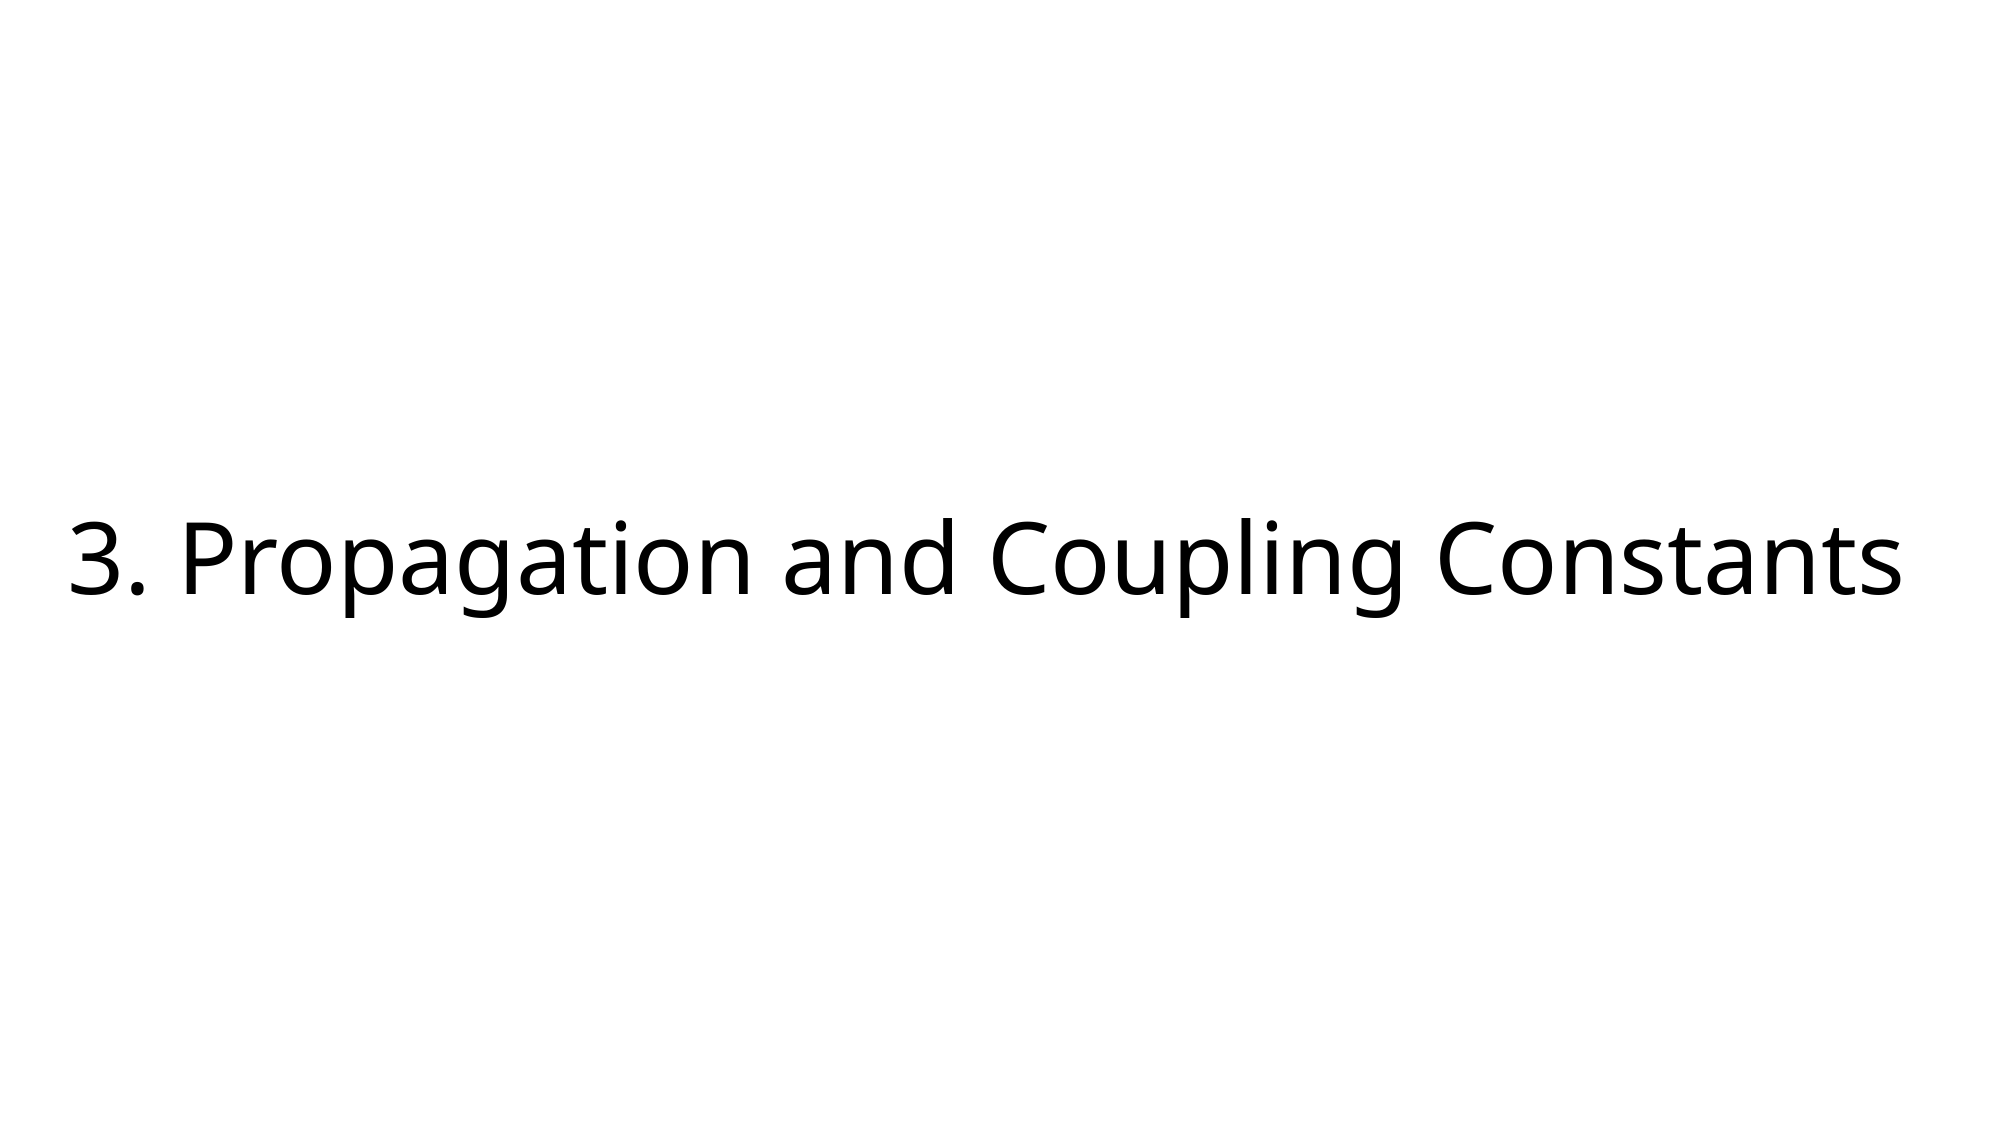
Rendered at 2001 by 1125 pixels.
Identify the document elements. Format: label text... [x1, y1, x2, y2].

text_box 3. Propagation and Coupling Constants [0, 366, 2000, 759]
